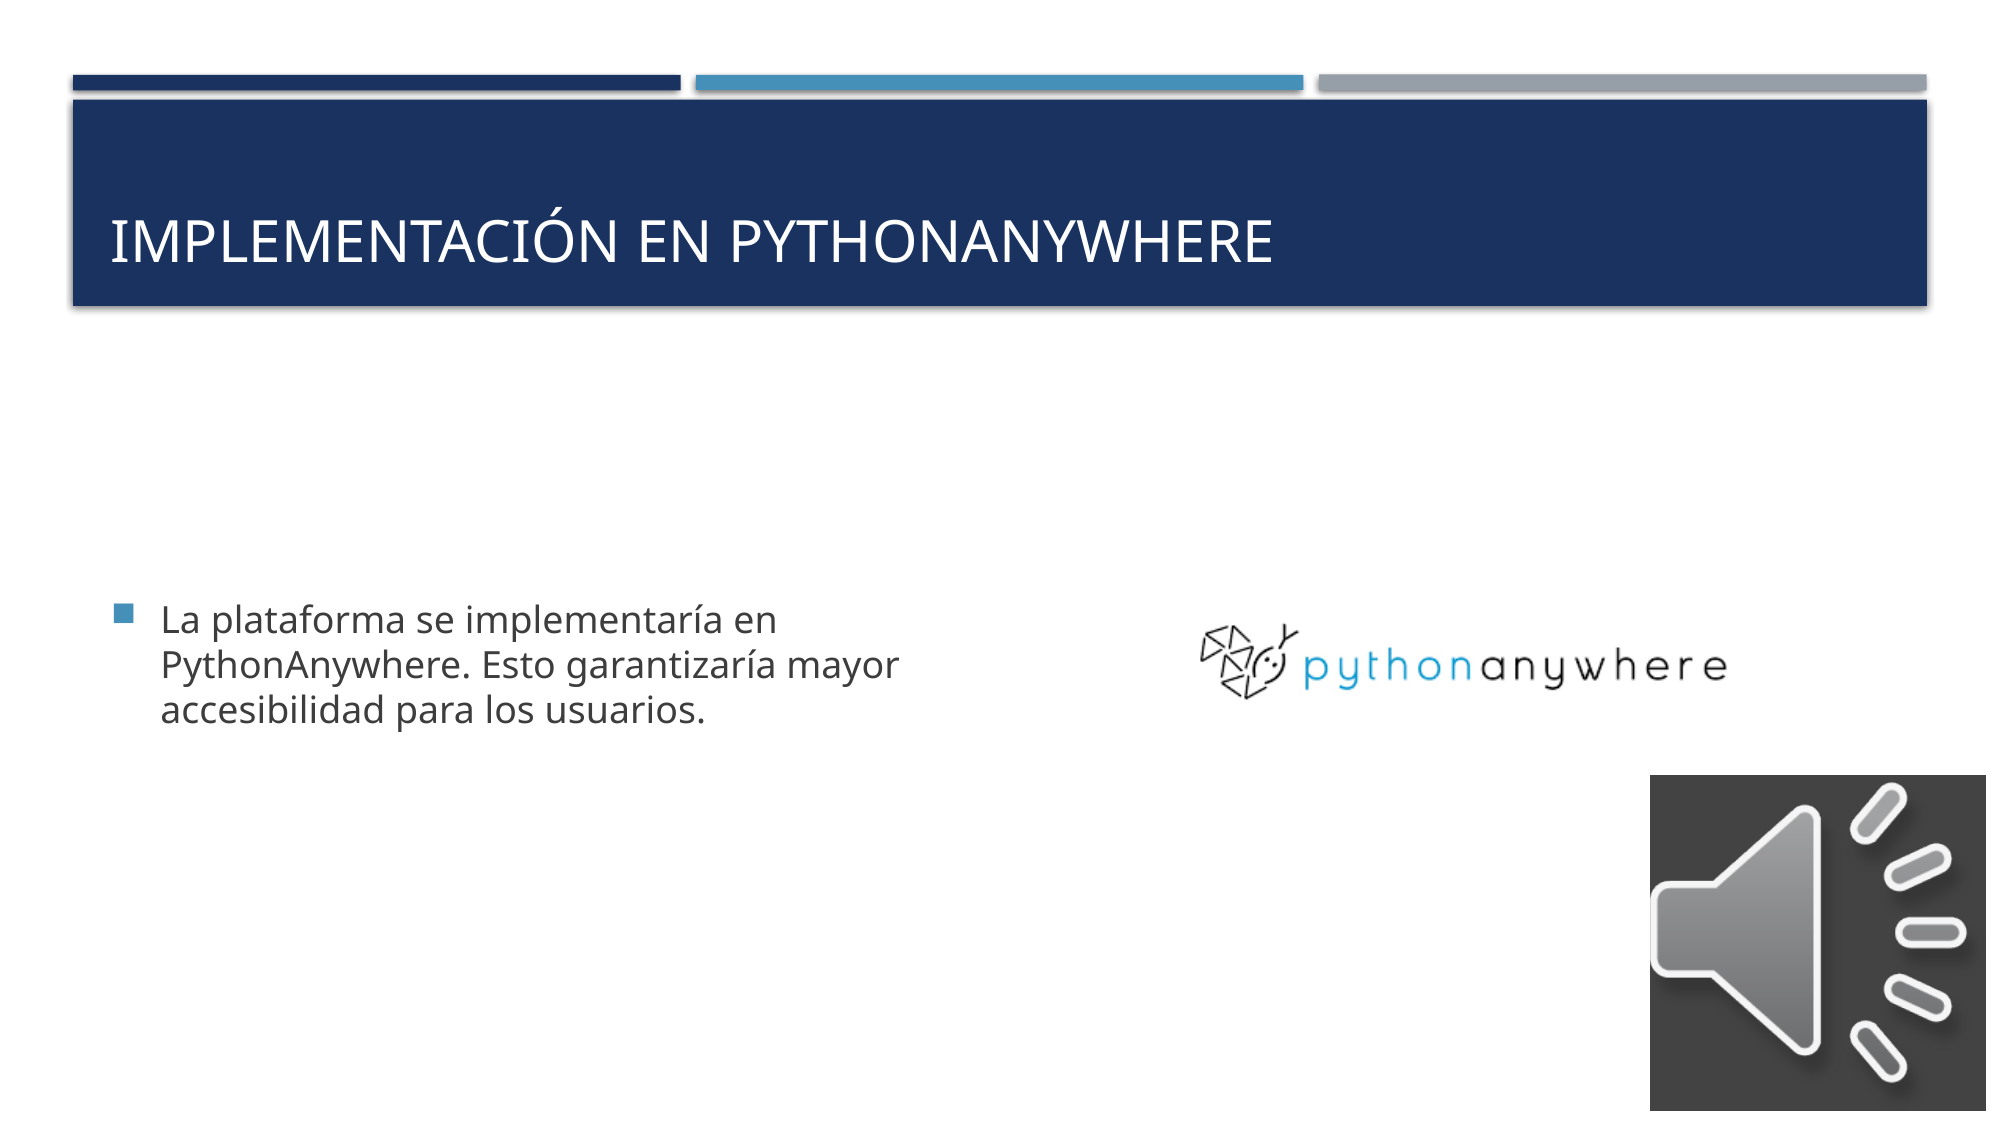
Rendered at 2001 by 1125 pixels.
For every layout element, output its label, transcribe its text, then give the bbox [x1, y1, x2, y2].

picture [1648, 773, 1987, 1112]
list La plataforma se implementaría en PythonAnywhere. Esto garantizaría mayor accesibilidad para los usuarios. [95, 365, 985, 962]
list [1182, 551, 1738, 775]
title Implementación en Pythonanywhere [95, 119, 1905, 282]
